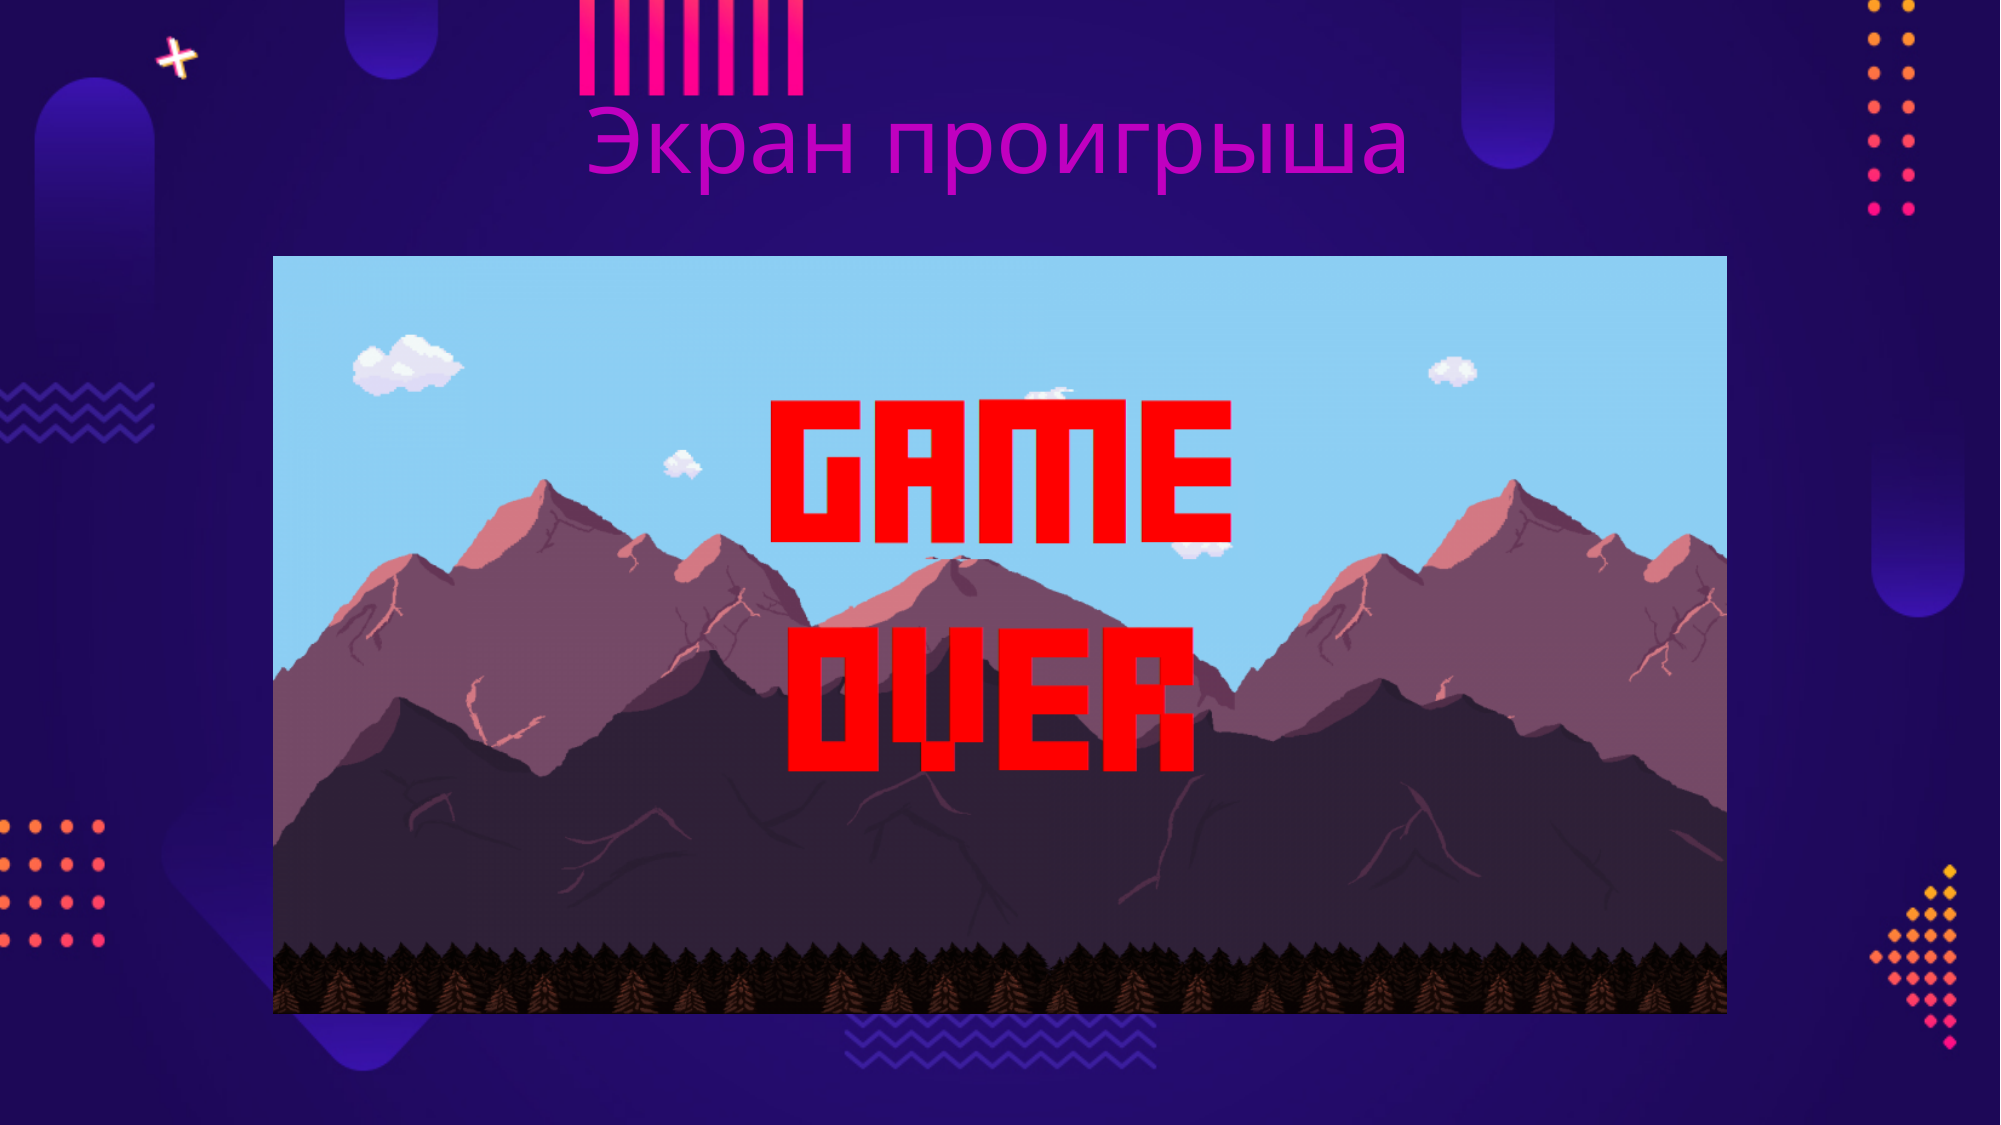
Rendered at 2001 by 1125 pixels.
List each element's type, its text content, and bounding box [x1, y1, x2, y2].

picture [0, 0, 2000, 1125]
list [273, 256, 1727, 1014]
title Экран проигрыша [137, 65, 1863, 223]
